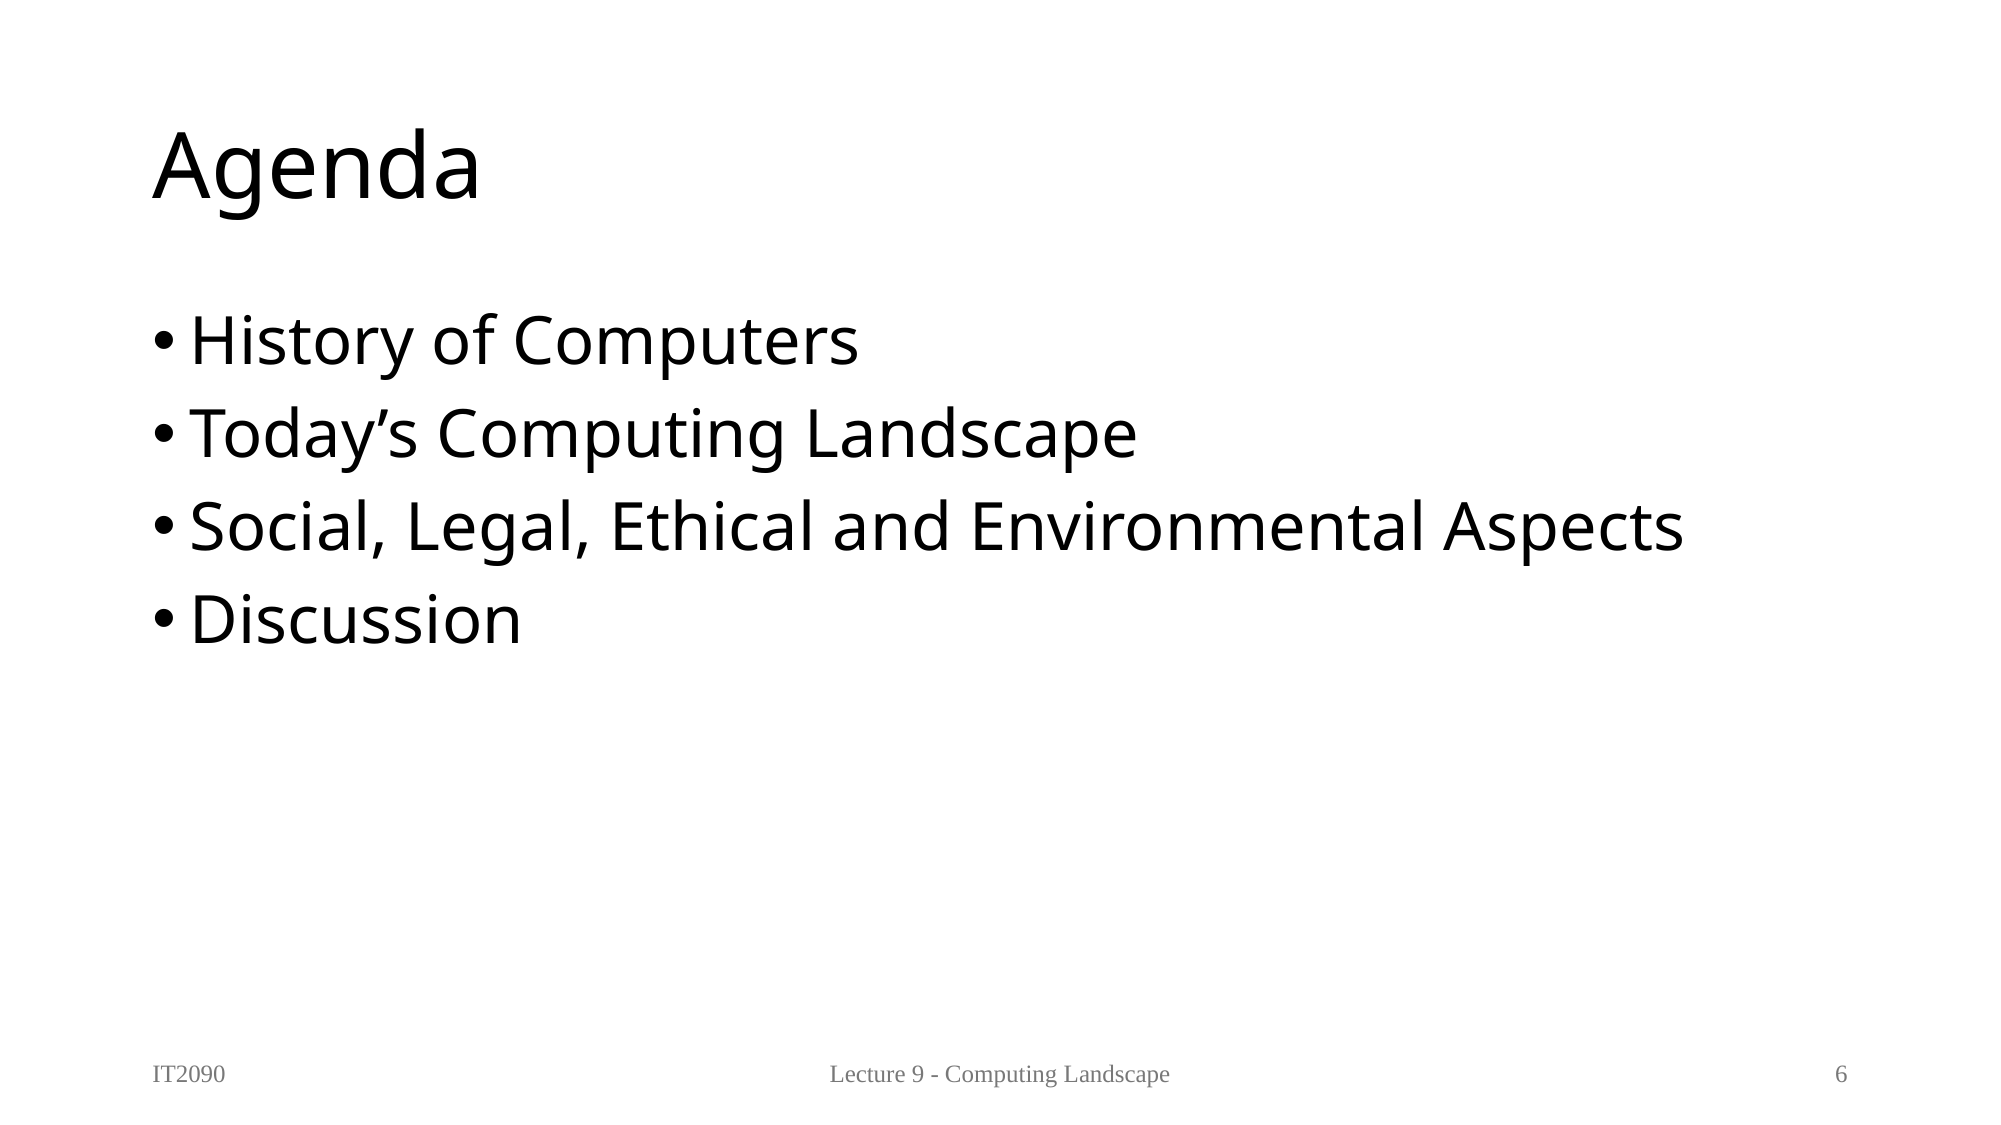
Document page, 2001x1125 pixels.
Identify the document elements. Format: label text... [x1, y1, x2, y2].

footer Lecture 9 - Computing Landscape [662, 1042, 1338, 1103]
slide_number 6 [1412, 1042, 1863, 1103]
slide_number IT2090 [137, 1042, 588, 1103]
title Agenda [137, 59, 1863, 278]
list History of Computers Today’s Computing Landscape Social, Legal, Ethical and Environmental Aspects Discussion [137, 299, 1863, 1014]
